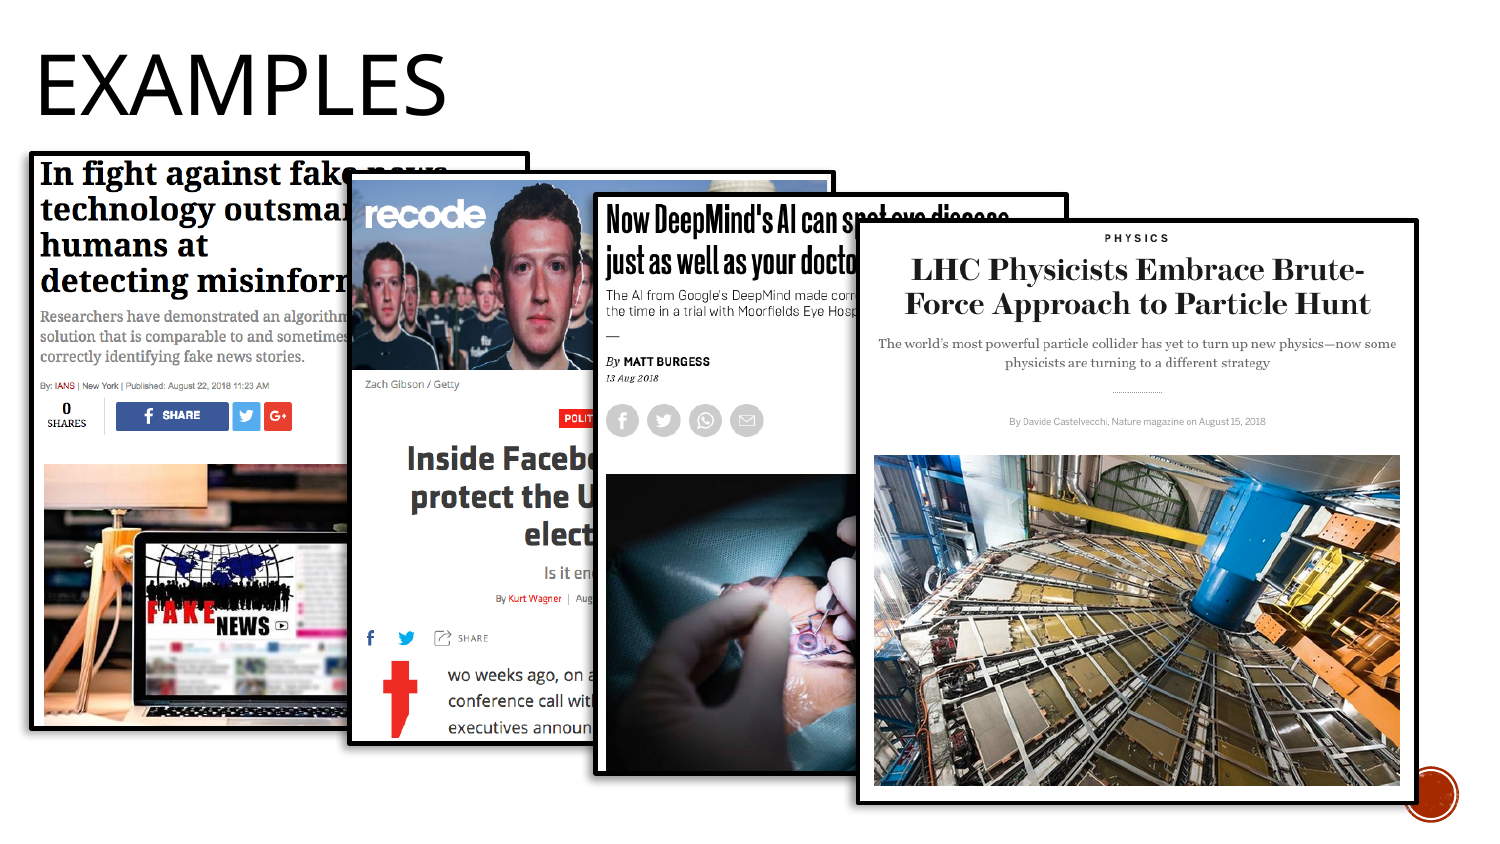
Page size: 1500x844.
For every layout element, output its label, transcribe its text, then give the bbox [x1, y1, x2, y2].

title Examples [18, 20, 1369, 156]
picture [33, 156, 1415, 802]
